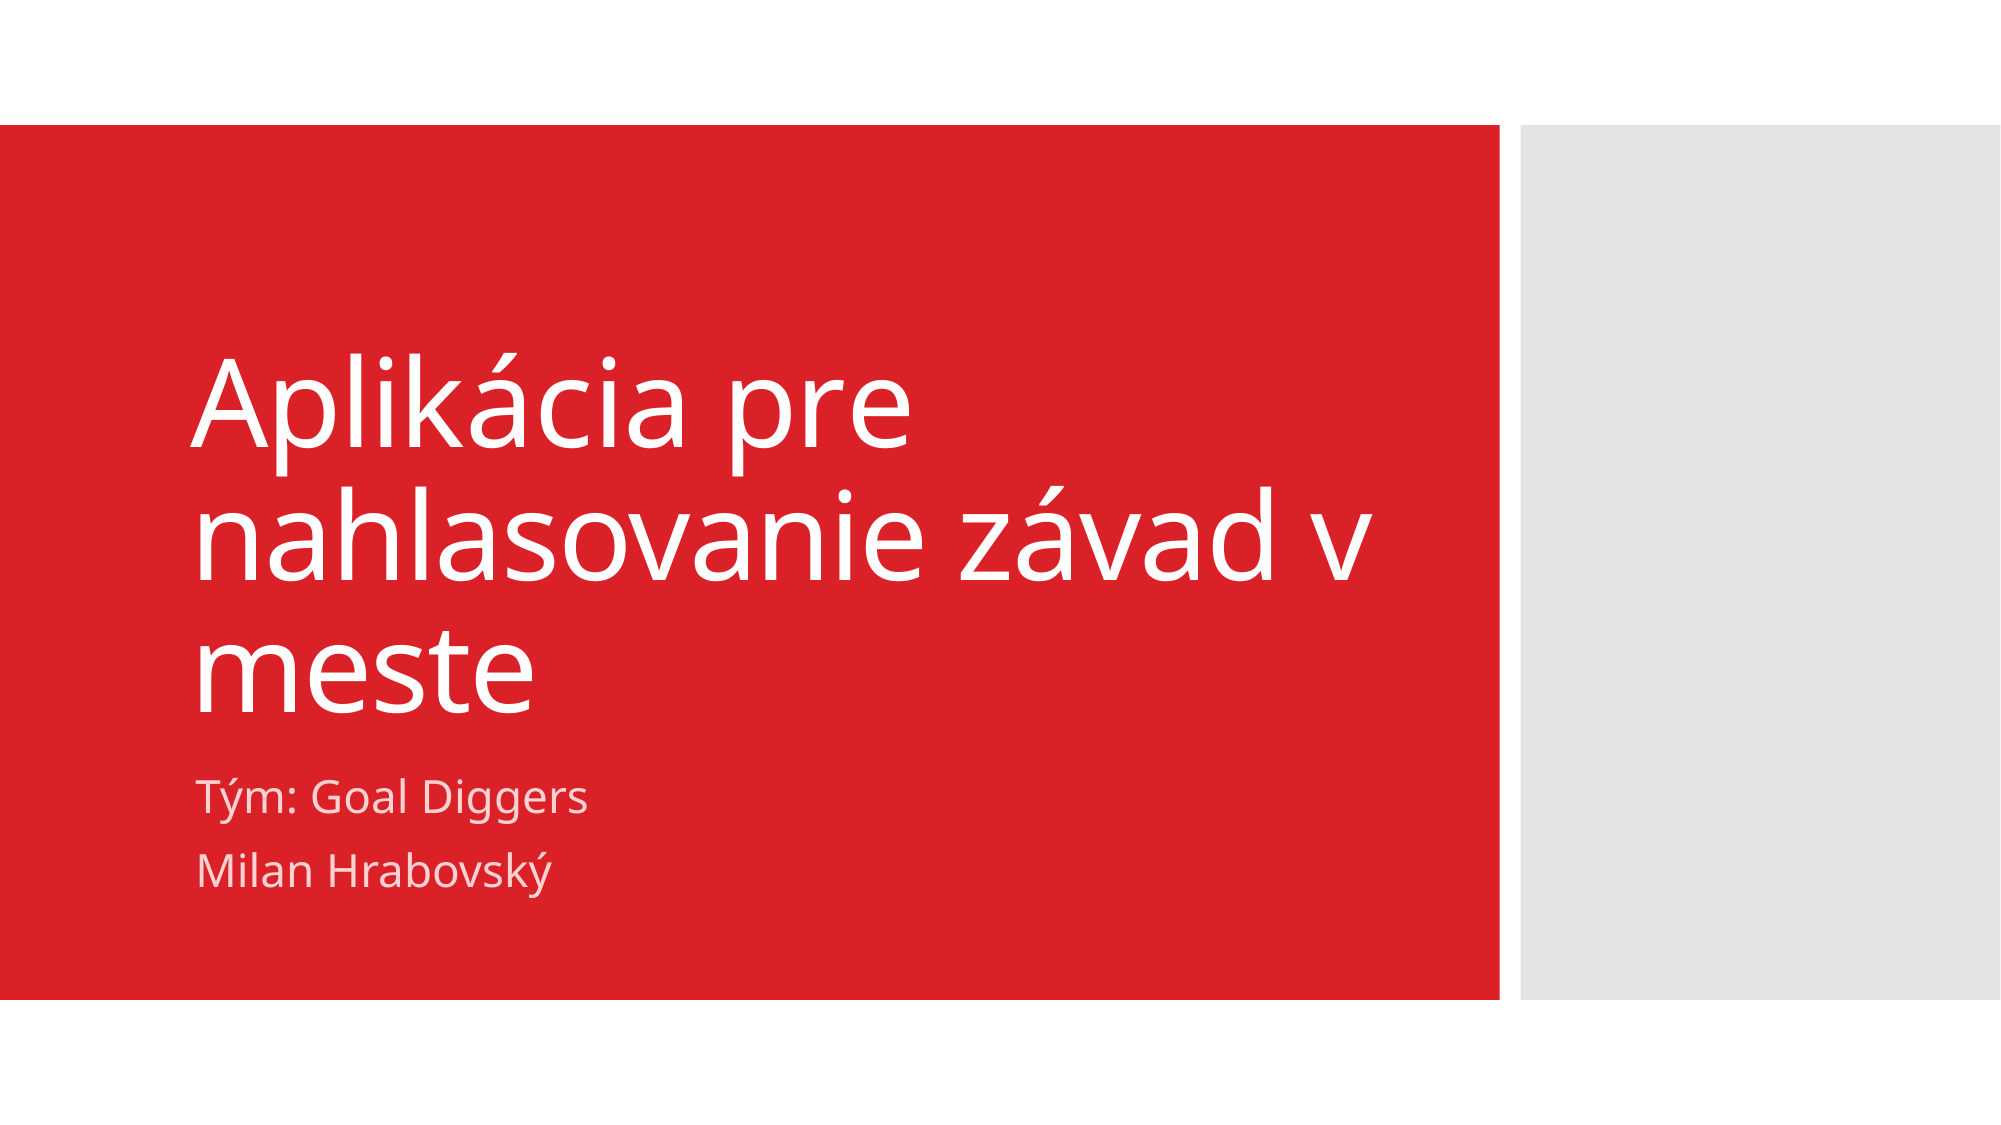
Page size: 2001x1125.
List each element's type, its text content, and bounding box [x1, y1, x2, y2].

title Aplikácia pre nahlasovanie závad v meste [175, 213, 1429, 747]
subtitle Tým: Goal Diggers Milan Hrabovský [180, 766, 1381, 917]
